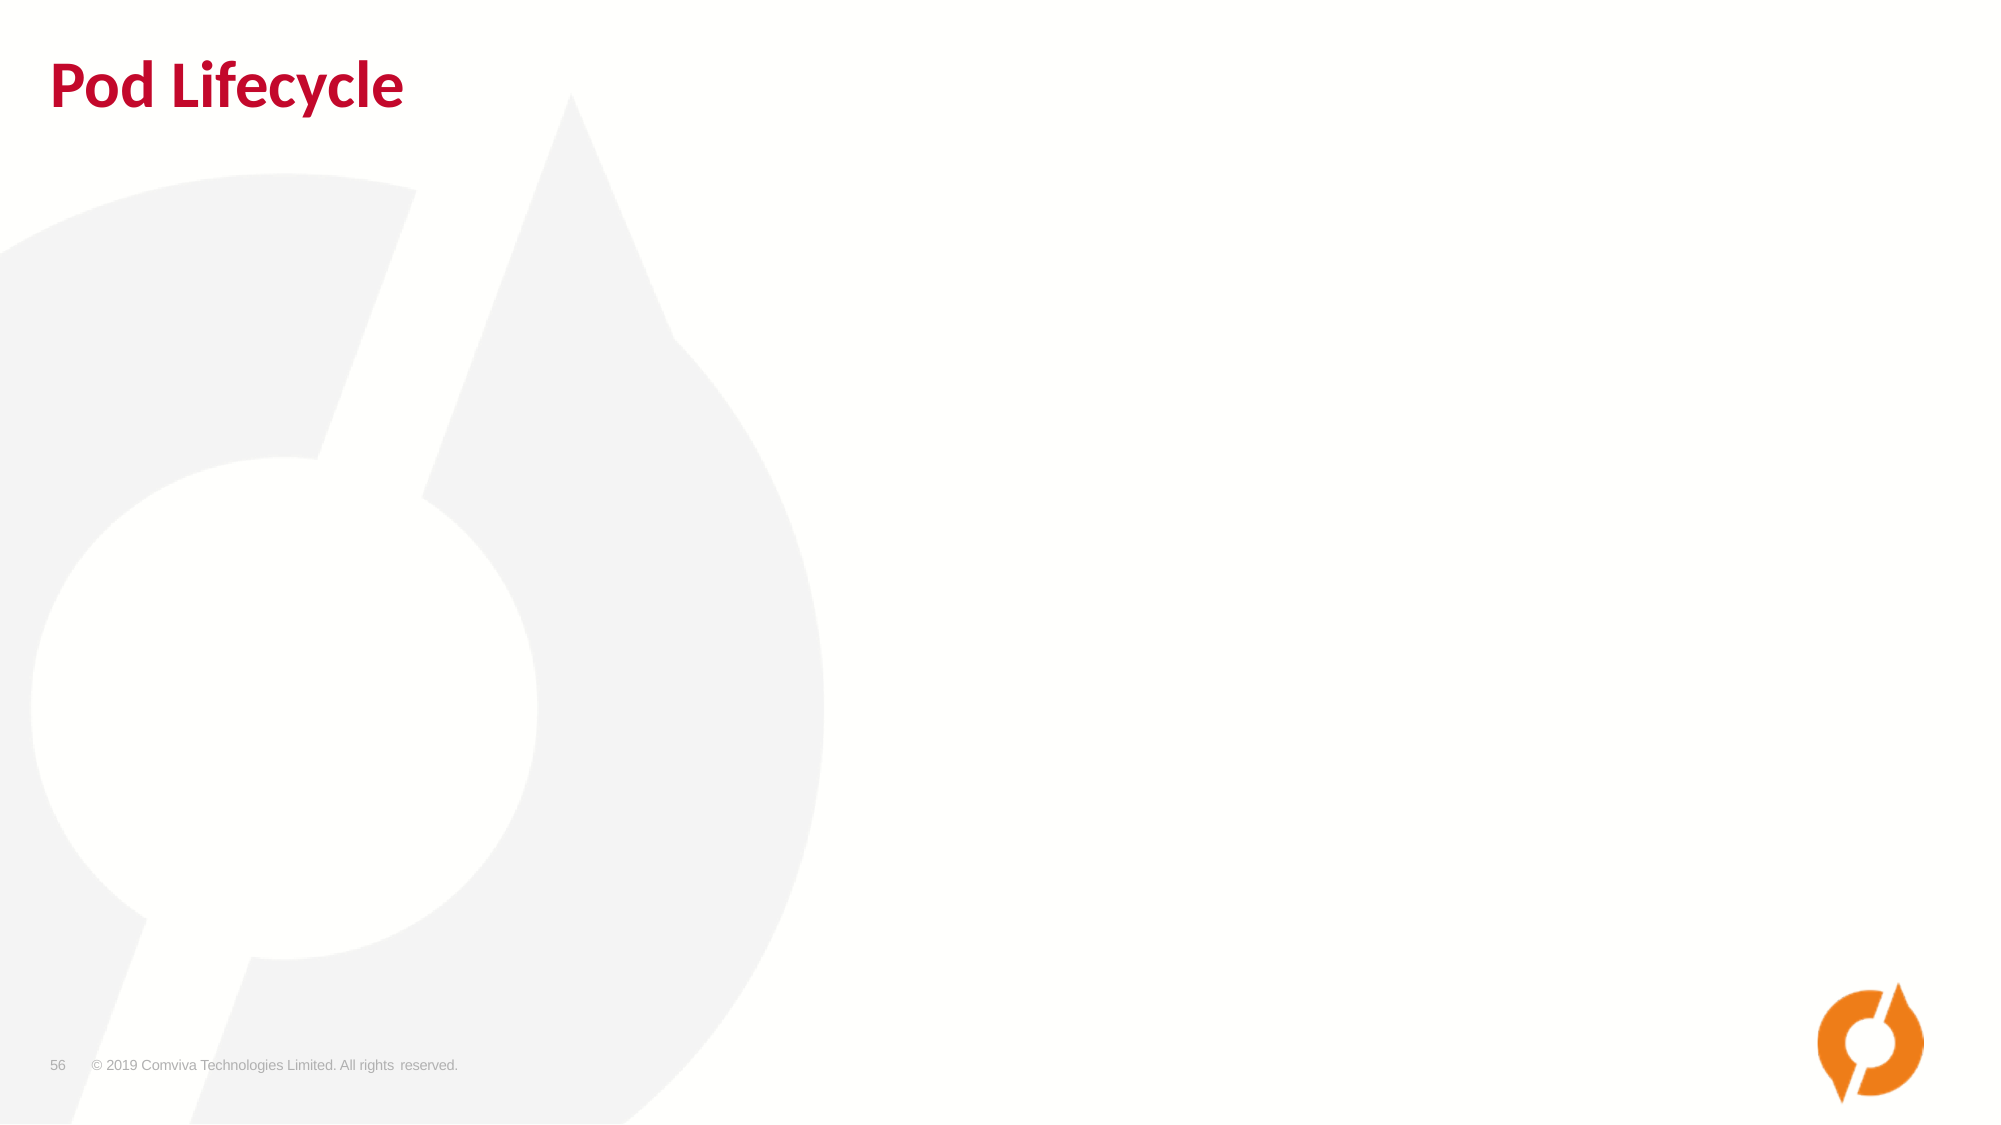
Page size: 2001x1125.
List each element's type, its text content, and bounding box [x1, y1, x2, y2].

picture [0, 0, 2000, 1125]
footer © 2019 Comviva Technologies Limited. All rights reserved. [89, 1055, 472, 1125]
title Pod Lifecycle [47, 38, 412, 229]
slide_number 56 [45, 1055, 71, 1125]
